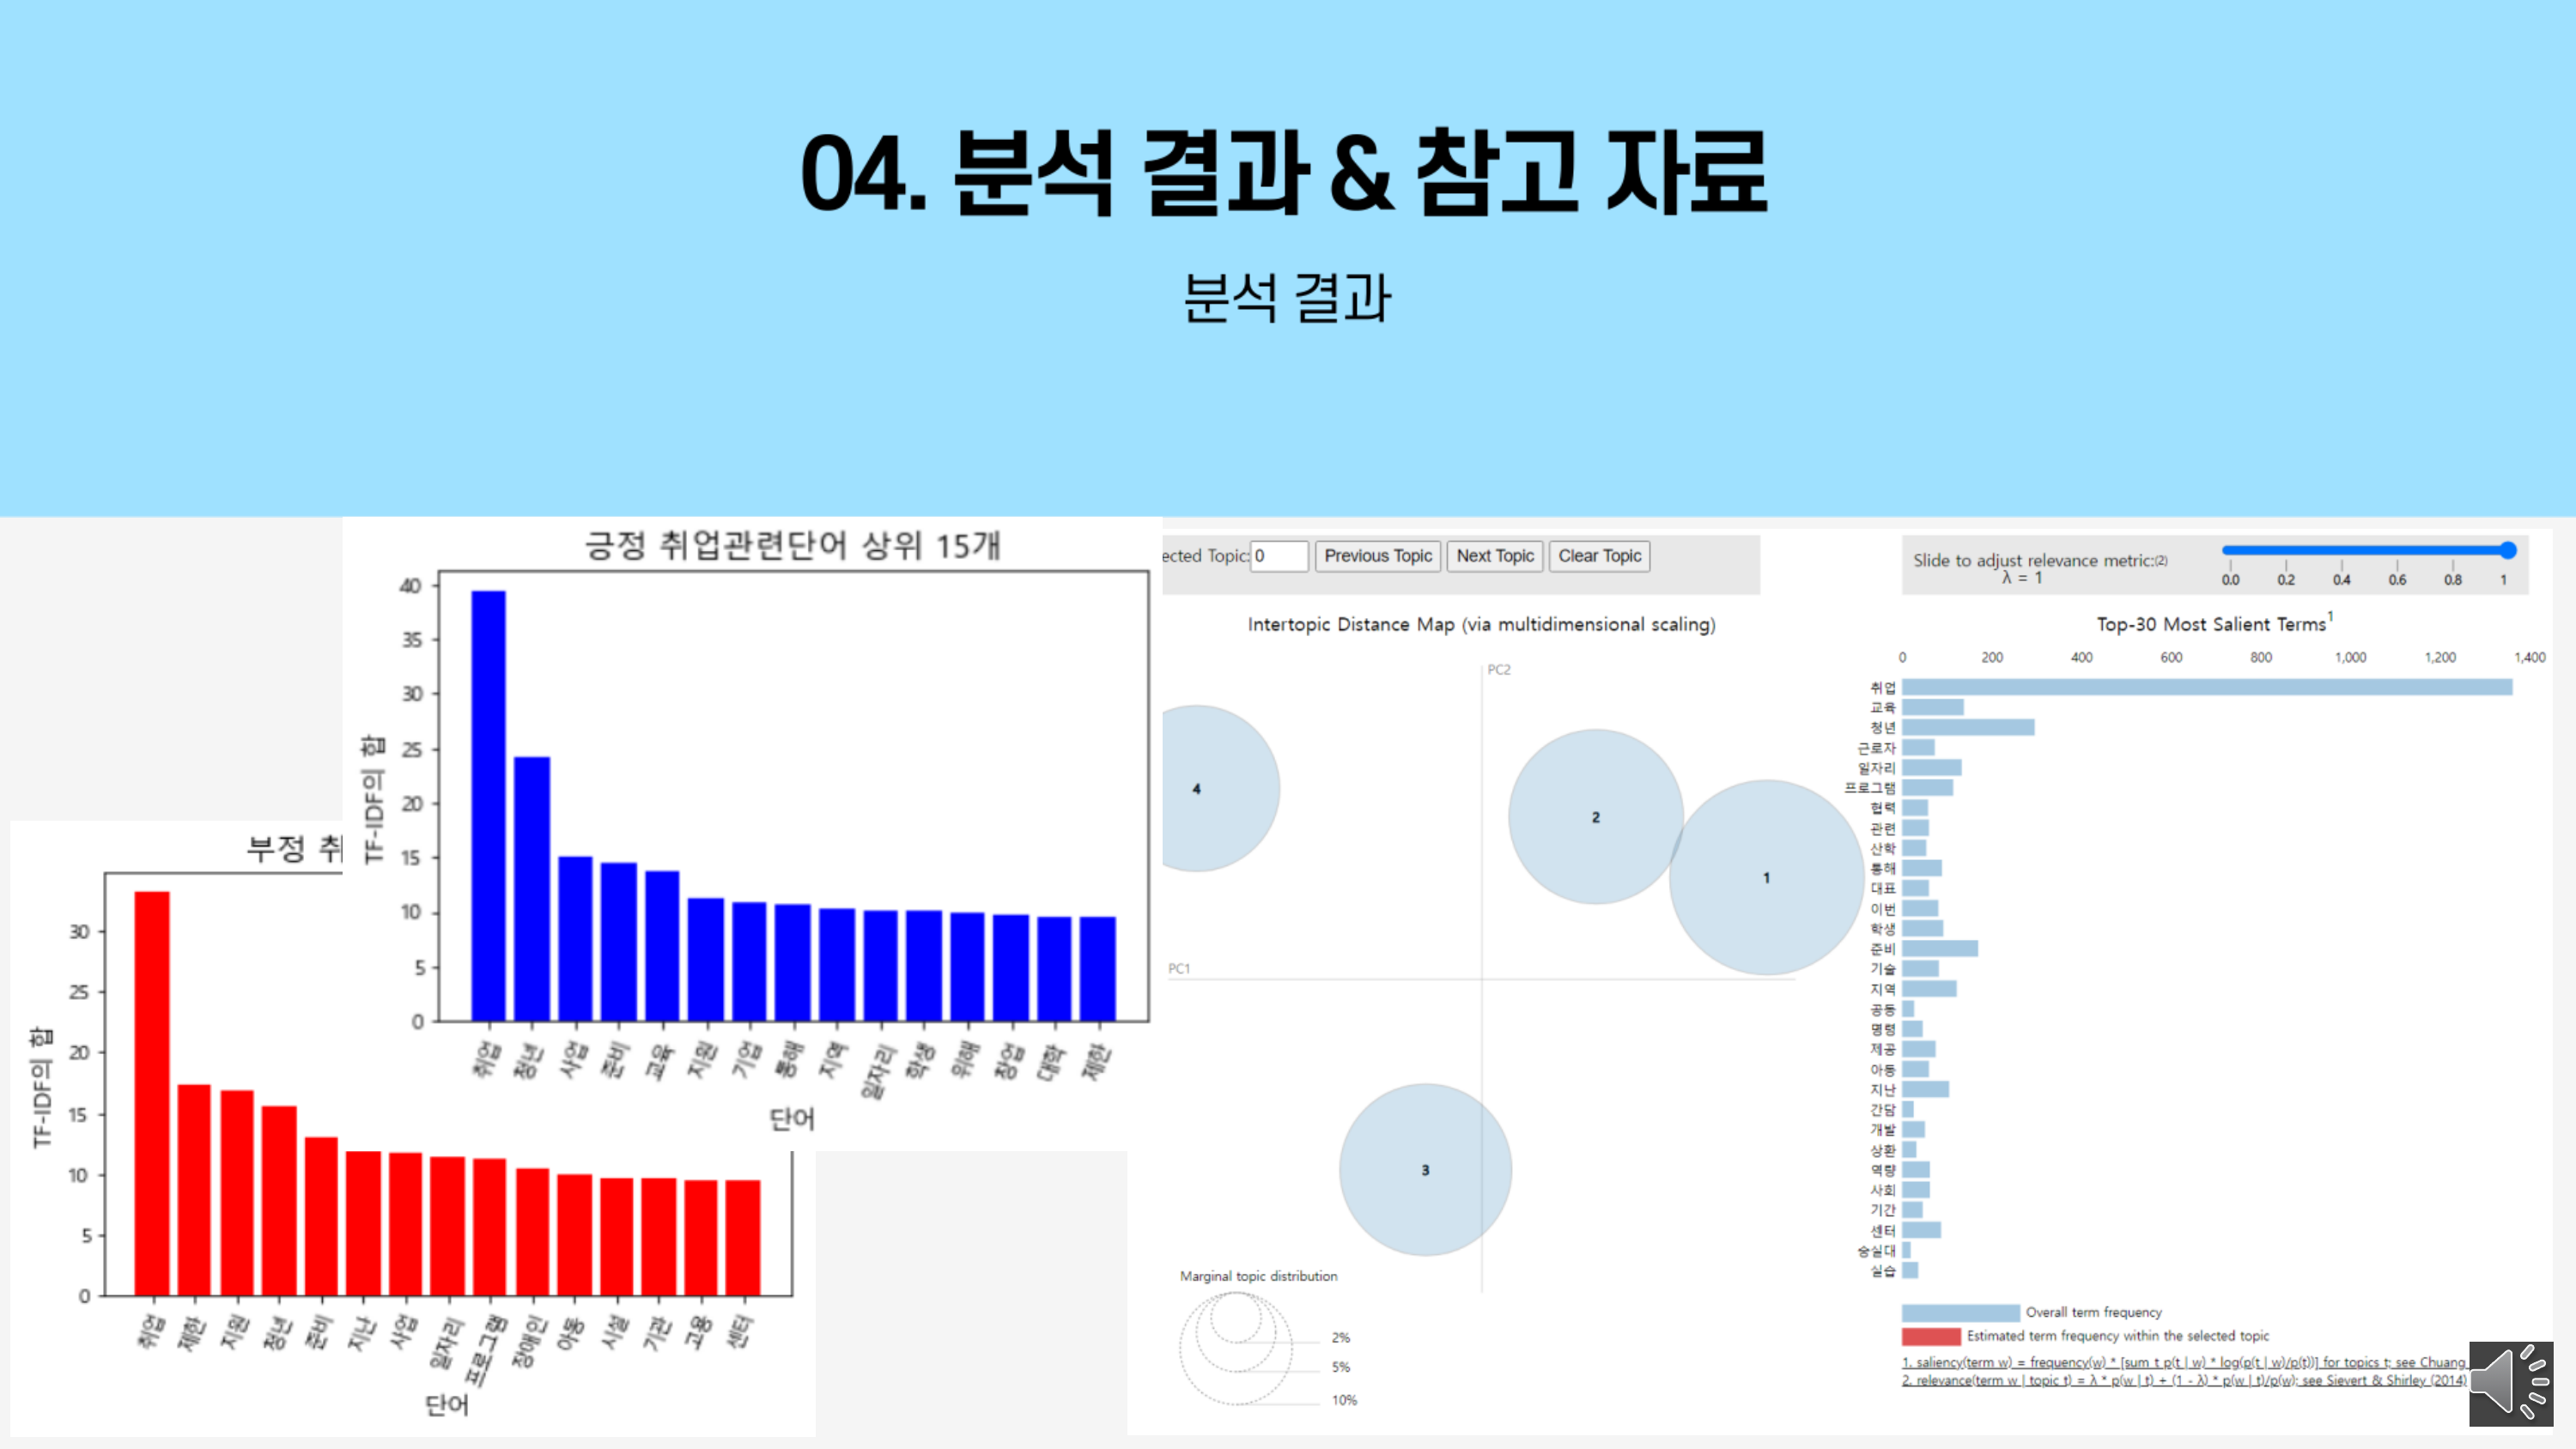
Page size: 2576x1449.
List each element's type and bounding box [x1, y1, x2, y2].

picture [10, 820, 817, 1437]
picture [2468, 1341, 2555, 1428]
text_box [1127, 529, 2553, 1435]
text_box [0, 0, 2576, 518]
text_box [343, 517, 1163, 1152]
